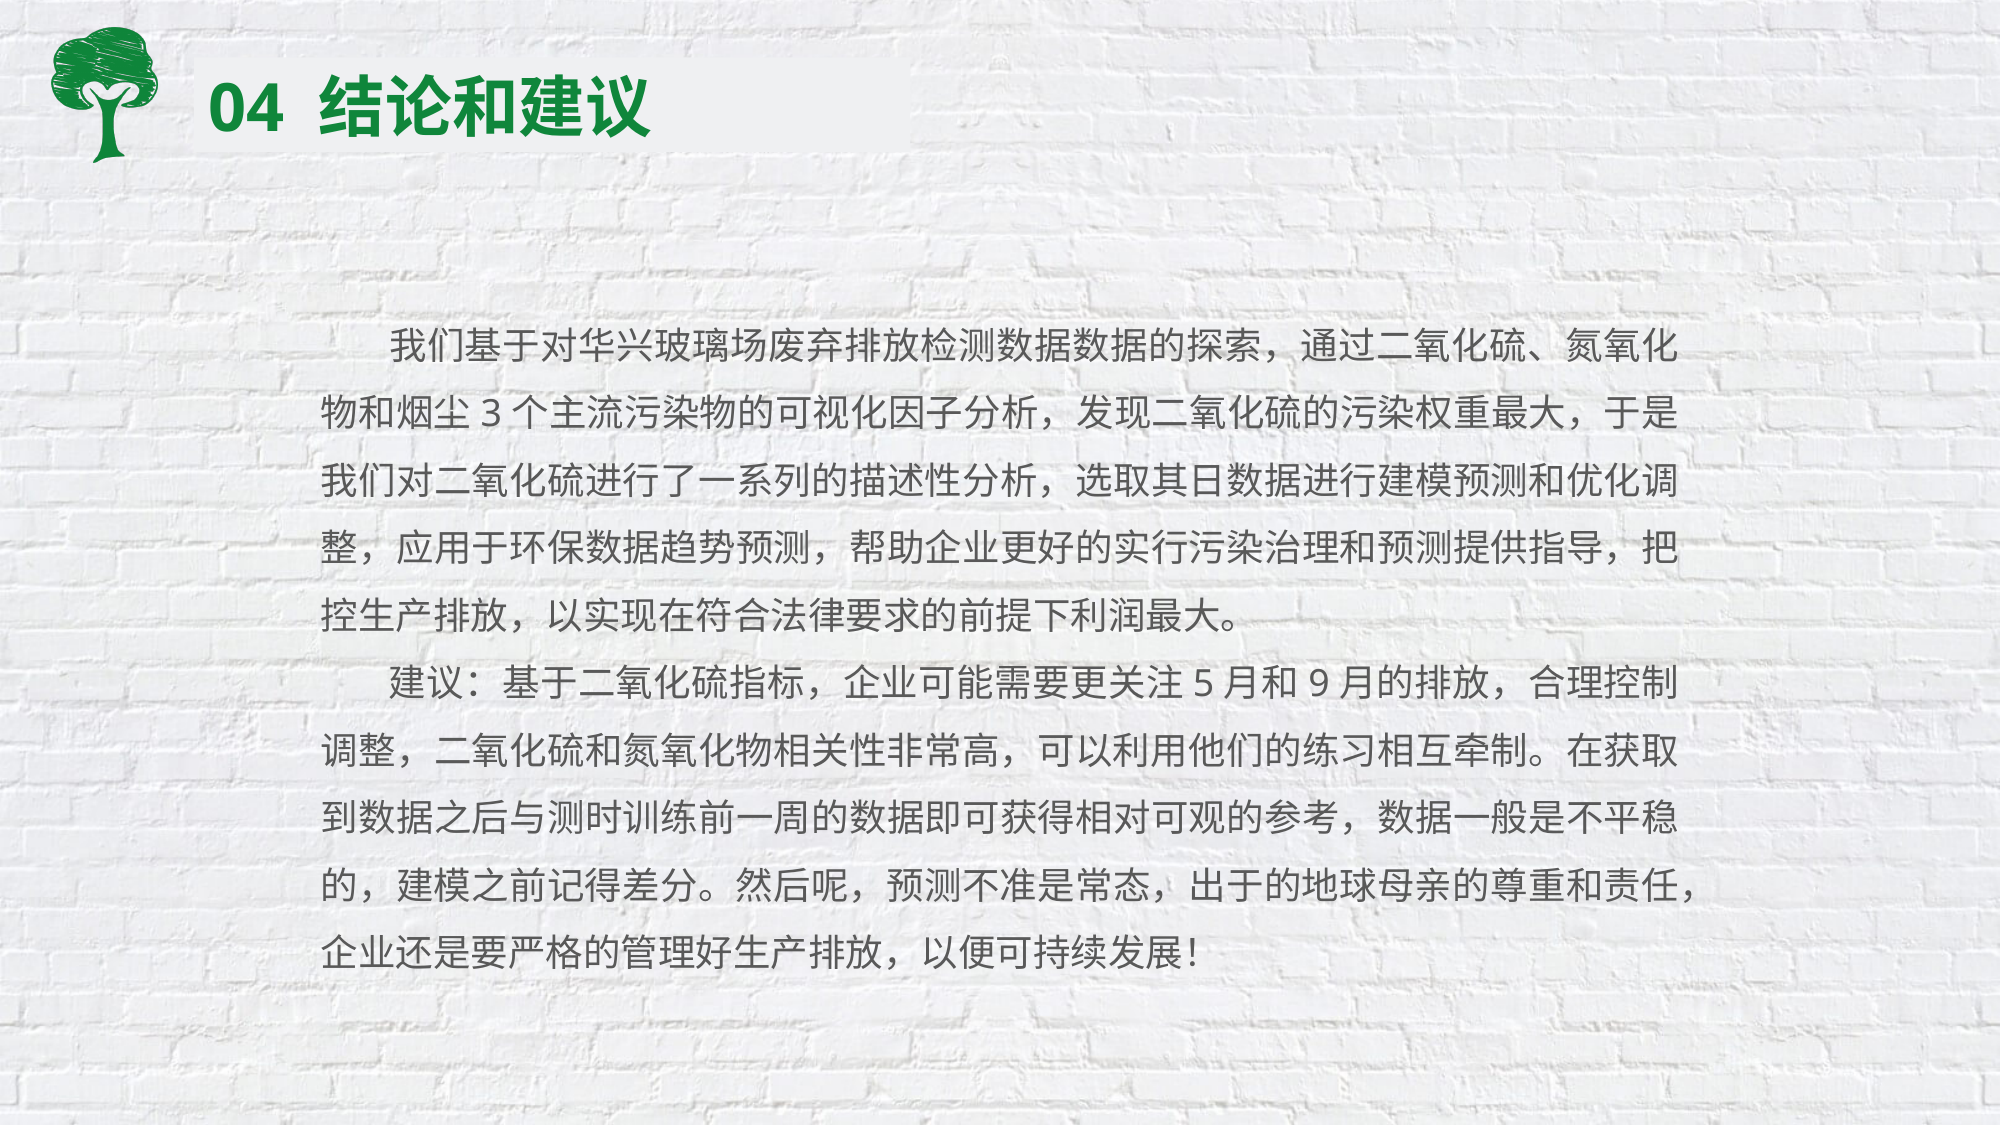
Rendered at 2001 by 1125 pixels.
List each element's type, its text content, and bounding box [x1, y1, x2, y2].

text_box 04 结论和建议 [194, 57, 911, 153]
picture [0, 0, 2000, 1125]
text_box 我们基于对华兴玻璃场废弃排放检测数据数据的探索，通过二氧化硫、氮氧化物和烟尘3个主流污染物的可视化因子分析，发现二氧化硫的污染权重最大，于是我们对二氧化硫进行了一系列的描述性分析，选取其日数据进行建模预测和优化调整，应用于环保数据趋势预测，帮助企业更好的实行污染治理和预测提供指导，把控生产排放，以实现在符合法律要求的前提下利润最大。 建议：基于二氧化硫指标，企业可能需要更关注5月和9月的排放，合理控制调整，二氧化硫和氮氧化物相关性非常高，可以利用他们的练习相互牵制。在获取到数据之后与测时训练前一周的数据即可获得相对可观的参考，数据一般是不平稳的，建模之前记得差分。然后呢，预测不准是常态，出于的地球母亲的尊重和责任，企业还是要严格的管理好生产排放，以便可持续发展！ [306, 291, 1694, 1050]
